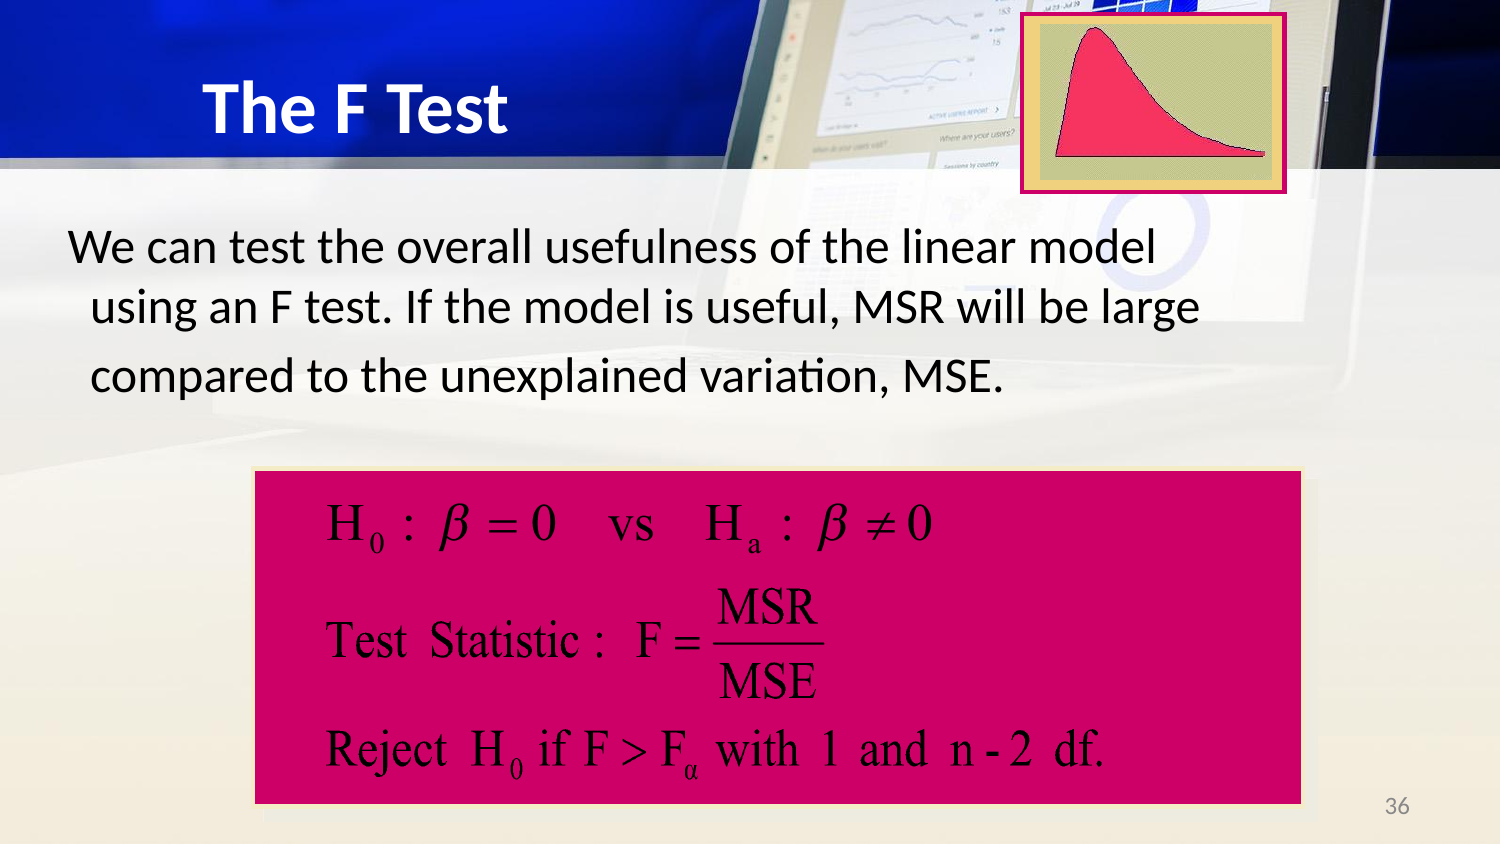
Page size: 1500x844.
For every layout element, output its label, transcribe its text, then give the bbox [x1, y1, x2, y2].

title The F Test [187, 28, 1016, 179]
picture [0, 0, 1500, 844]
slide_number ‹#› [1074, 782, 1425, 827]
text_box [253, 468, 1303, 807]
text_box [1021, 13, 1285, 193]
list We can test the overall usefulness of the linear model using an F test. If the model is useful, MSR will be large compared to the unexplained variation, MSE. [18, 206, 1285, 488]
table_cell 114.25389 [940, 490, 944, 571]
